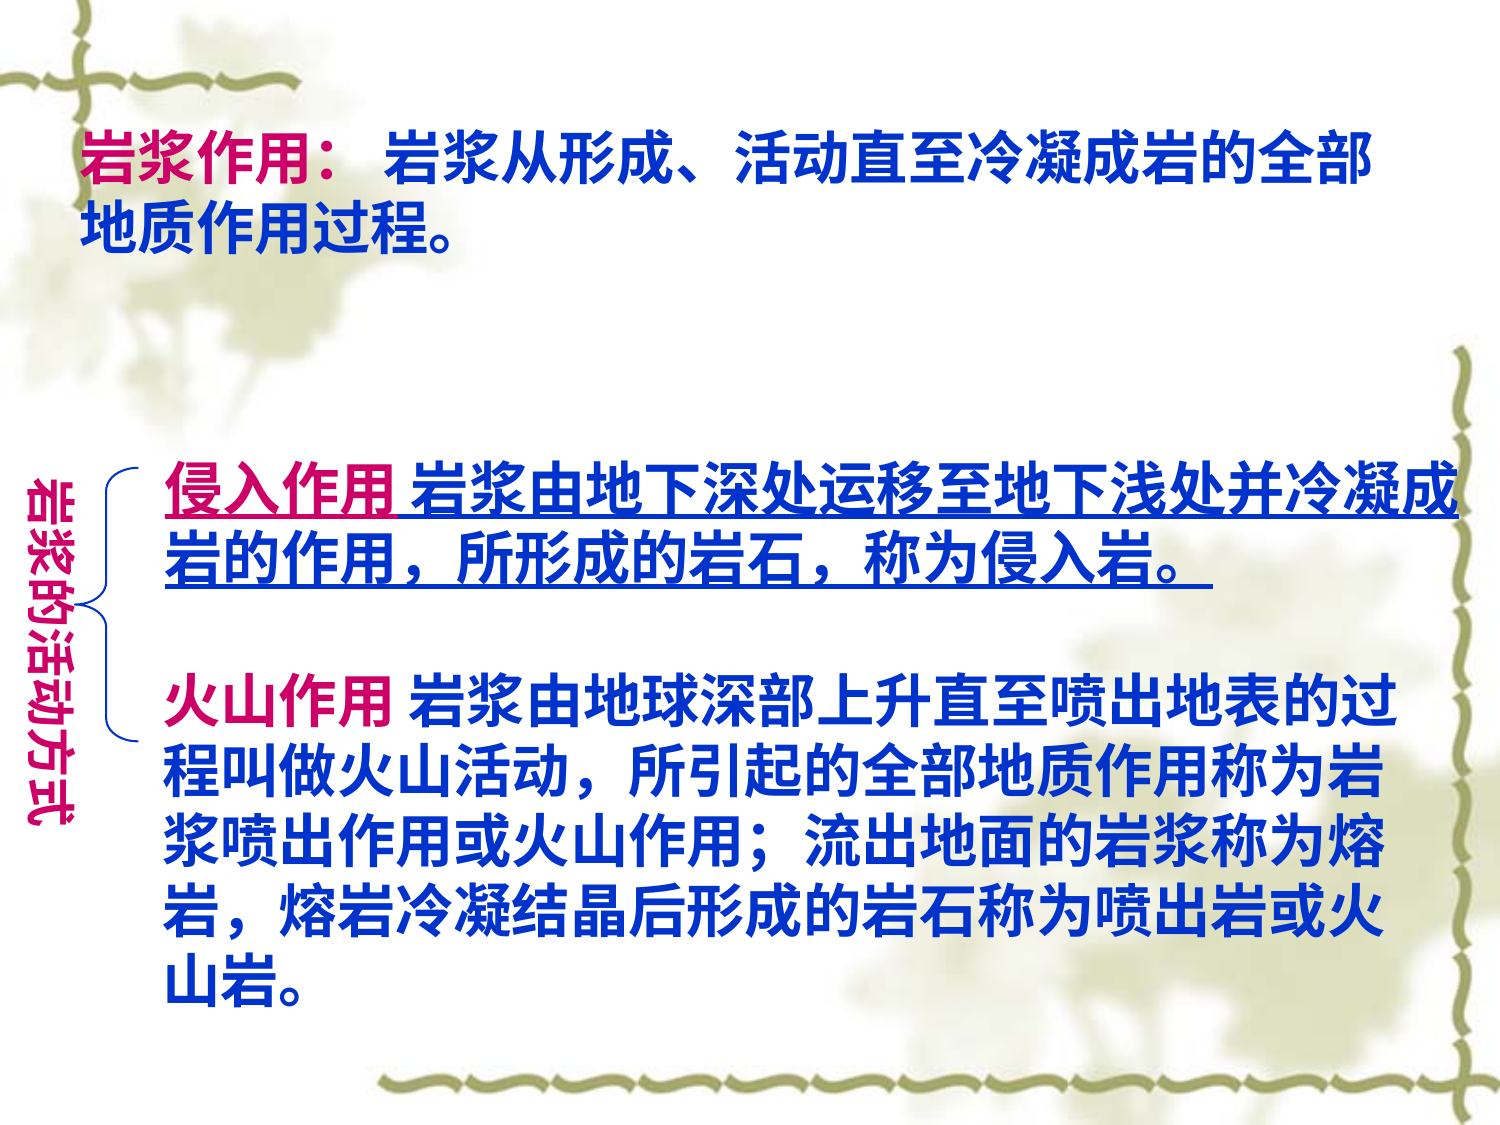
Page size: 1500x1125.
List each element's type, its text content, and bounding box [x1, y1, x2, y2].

text_box [74, 467, 138, 742]
text_box 岩浆作用： 岩浆从形成、活动直至冷凝成岩的全部地质作用过程。 [64, 113, 1447, 339]
text_box 岩浆的活动方式 [0, 472, 90, 832]
text_box 侵入作用 岩浆由地下深处运移至地下浅处并冷凝成岩的作用，所形成的岩石，称为侵入岩。 [149, 444, 1500, 599]
text_box 火山作用 岩浆由地球深部上升直至喷出地表的过程叫做火山活动，所引起的全部地质作用称为岩浆喷出作用或火山作用；流出地面的岩浆称为熔岩，熔岩冷凝结晶后形成的岩石称为喷出岩或火山岩。 [147, 657, 1445, 1022]
picture [0, 0, 1500, 1125]
